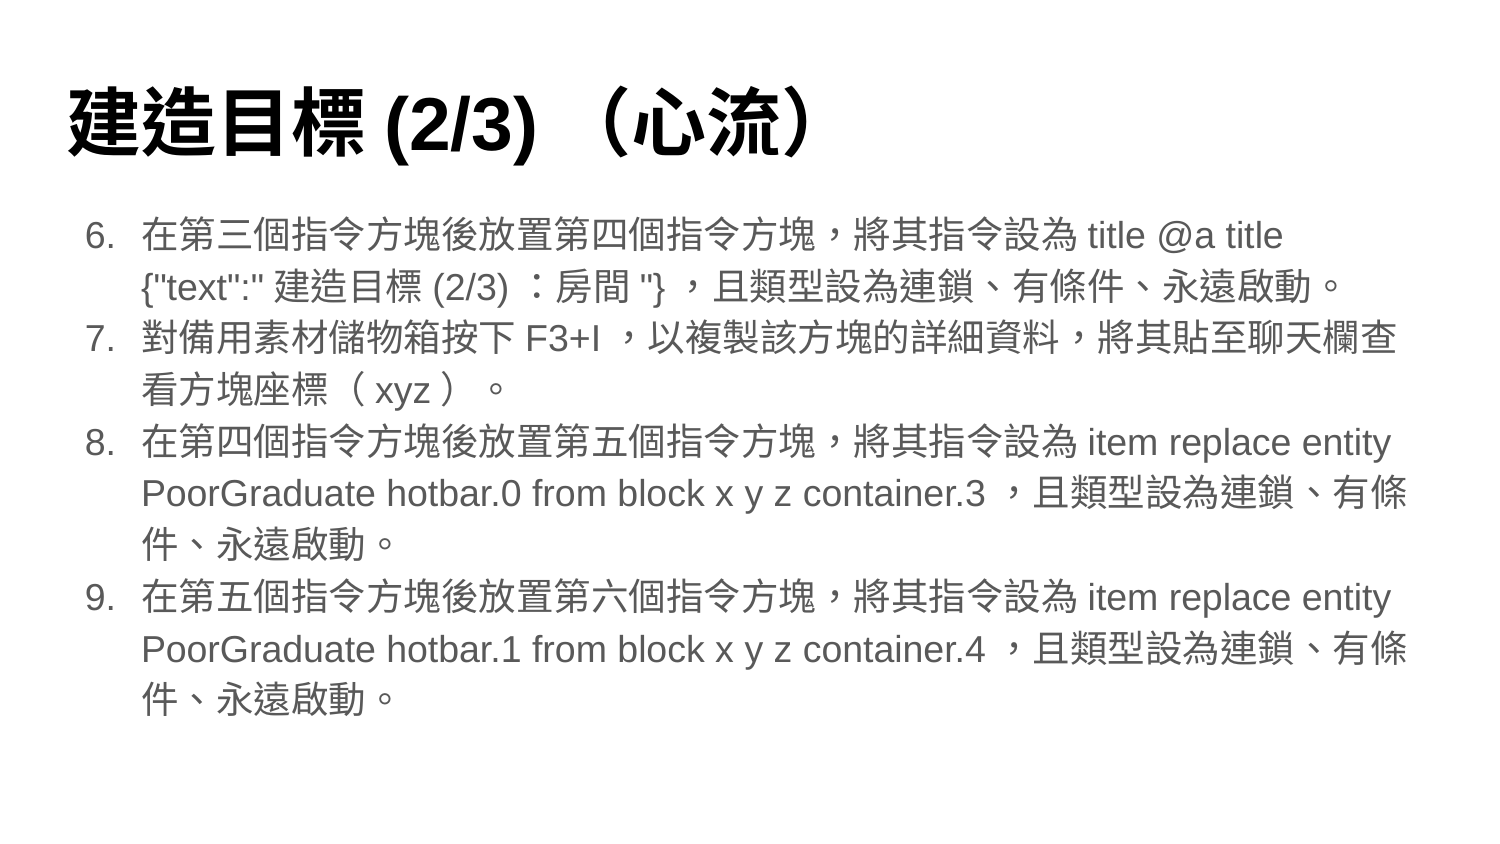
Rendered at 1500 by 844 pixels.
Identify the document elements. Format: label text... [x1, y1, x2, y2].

list 在第三個指令方塊後放置第四個指令方塊，將其指令設為title @a title {"text":"建造目標(2/3)：房間"}，且類型設為連鎖、有條件、永遠啟動。 對備用素材儲物箱按下F3+I，以複製該方塊的詳細資料，將其貼至聊天欄查看方塊座標（xyz）。 在第四個指令方塊後放置第五個指令方塊，將其指令設為item replace entity PoorGraduate hotbar.0 from block x y z container.3，且類型設為連鎖、有條件、永遠啟動。 在第五個指令方塊後放置第六個指令方塊，將其指令設為item replace entity PoorGraduate hotbar.1 from block x y z container.4，且類型設為連鎖、有條件、永遠啟動。 [51, 189, 1449, 750]
title 建造目標(2/3)（心流） [51, 72, 1449, 167]
